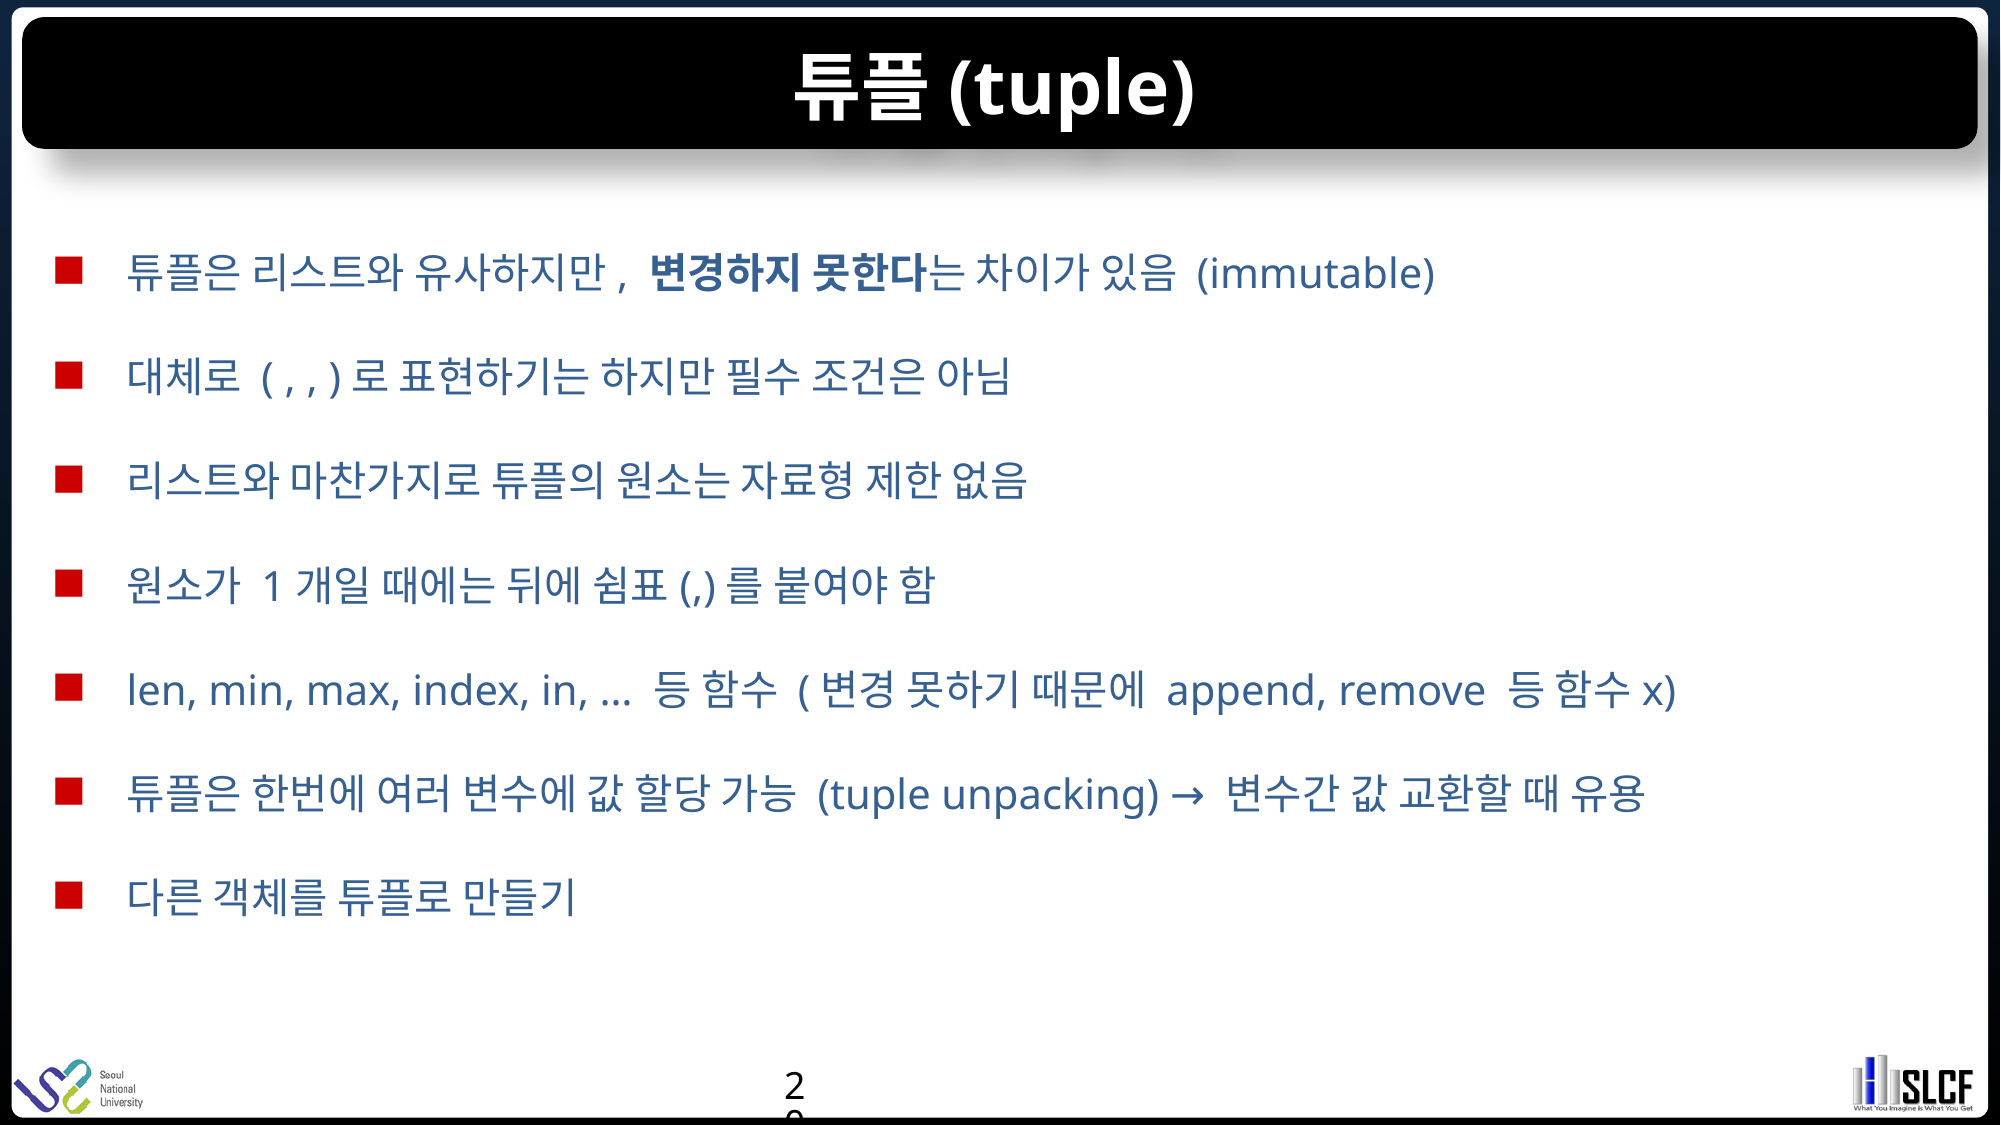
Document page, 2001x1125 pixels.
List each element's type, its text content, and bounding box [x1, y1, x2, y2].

list 튜플은 리스트와 유사하지만, 변경하지 못한다는 차이가 있음 (immutable) 대체로 ( , , )로 표현하기는 하지만 필수 조건은 아님 리스트와 마찬가지로 튜플의 원소는 자료형 제한 없음 원소가 1개일 때에는 뒤에 쉼표(,)를 붙여야 함 len, min, max, index, in, … 등 함수 (변경 못하기 때문에 append, remove 등 함수x) 튜플은 한번에 여러 변수에 값 할당 가능 (tuple unpacking) → 변수간 값 교환할 때 유용 다른 객체를 튜플로 만들기 [51, 221, 1961, 983]
picture [12, 1058, 143, 1114]
title 튜플(tuple) [39, 19, 1949, 150]
slide_number 20 [783, 1064, 826, 1112]
picture [1852, 1054, 1975, 1112]
